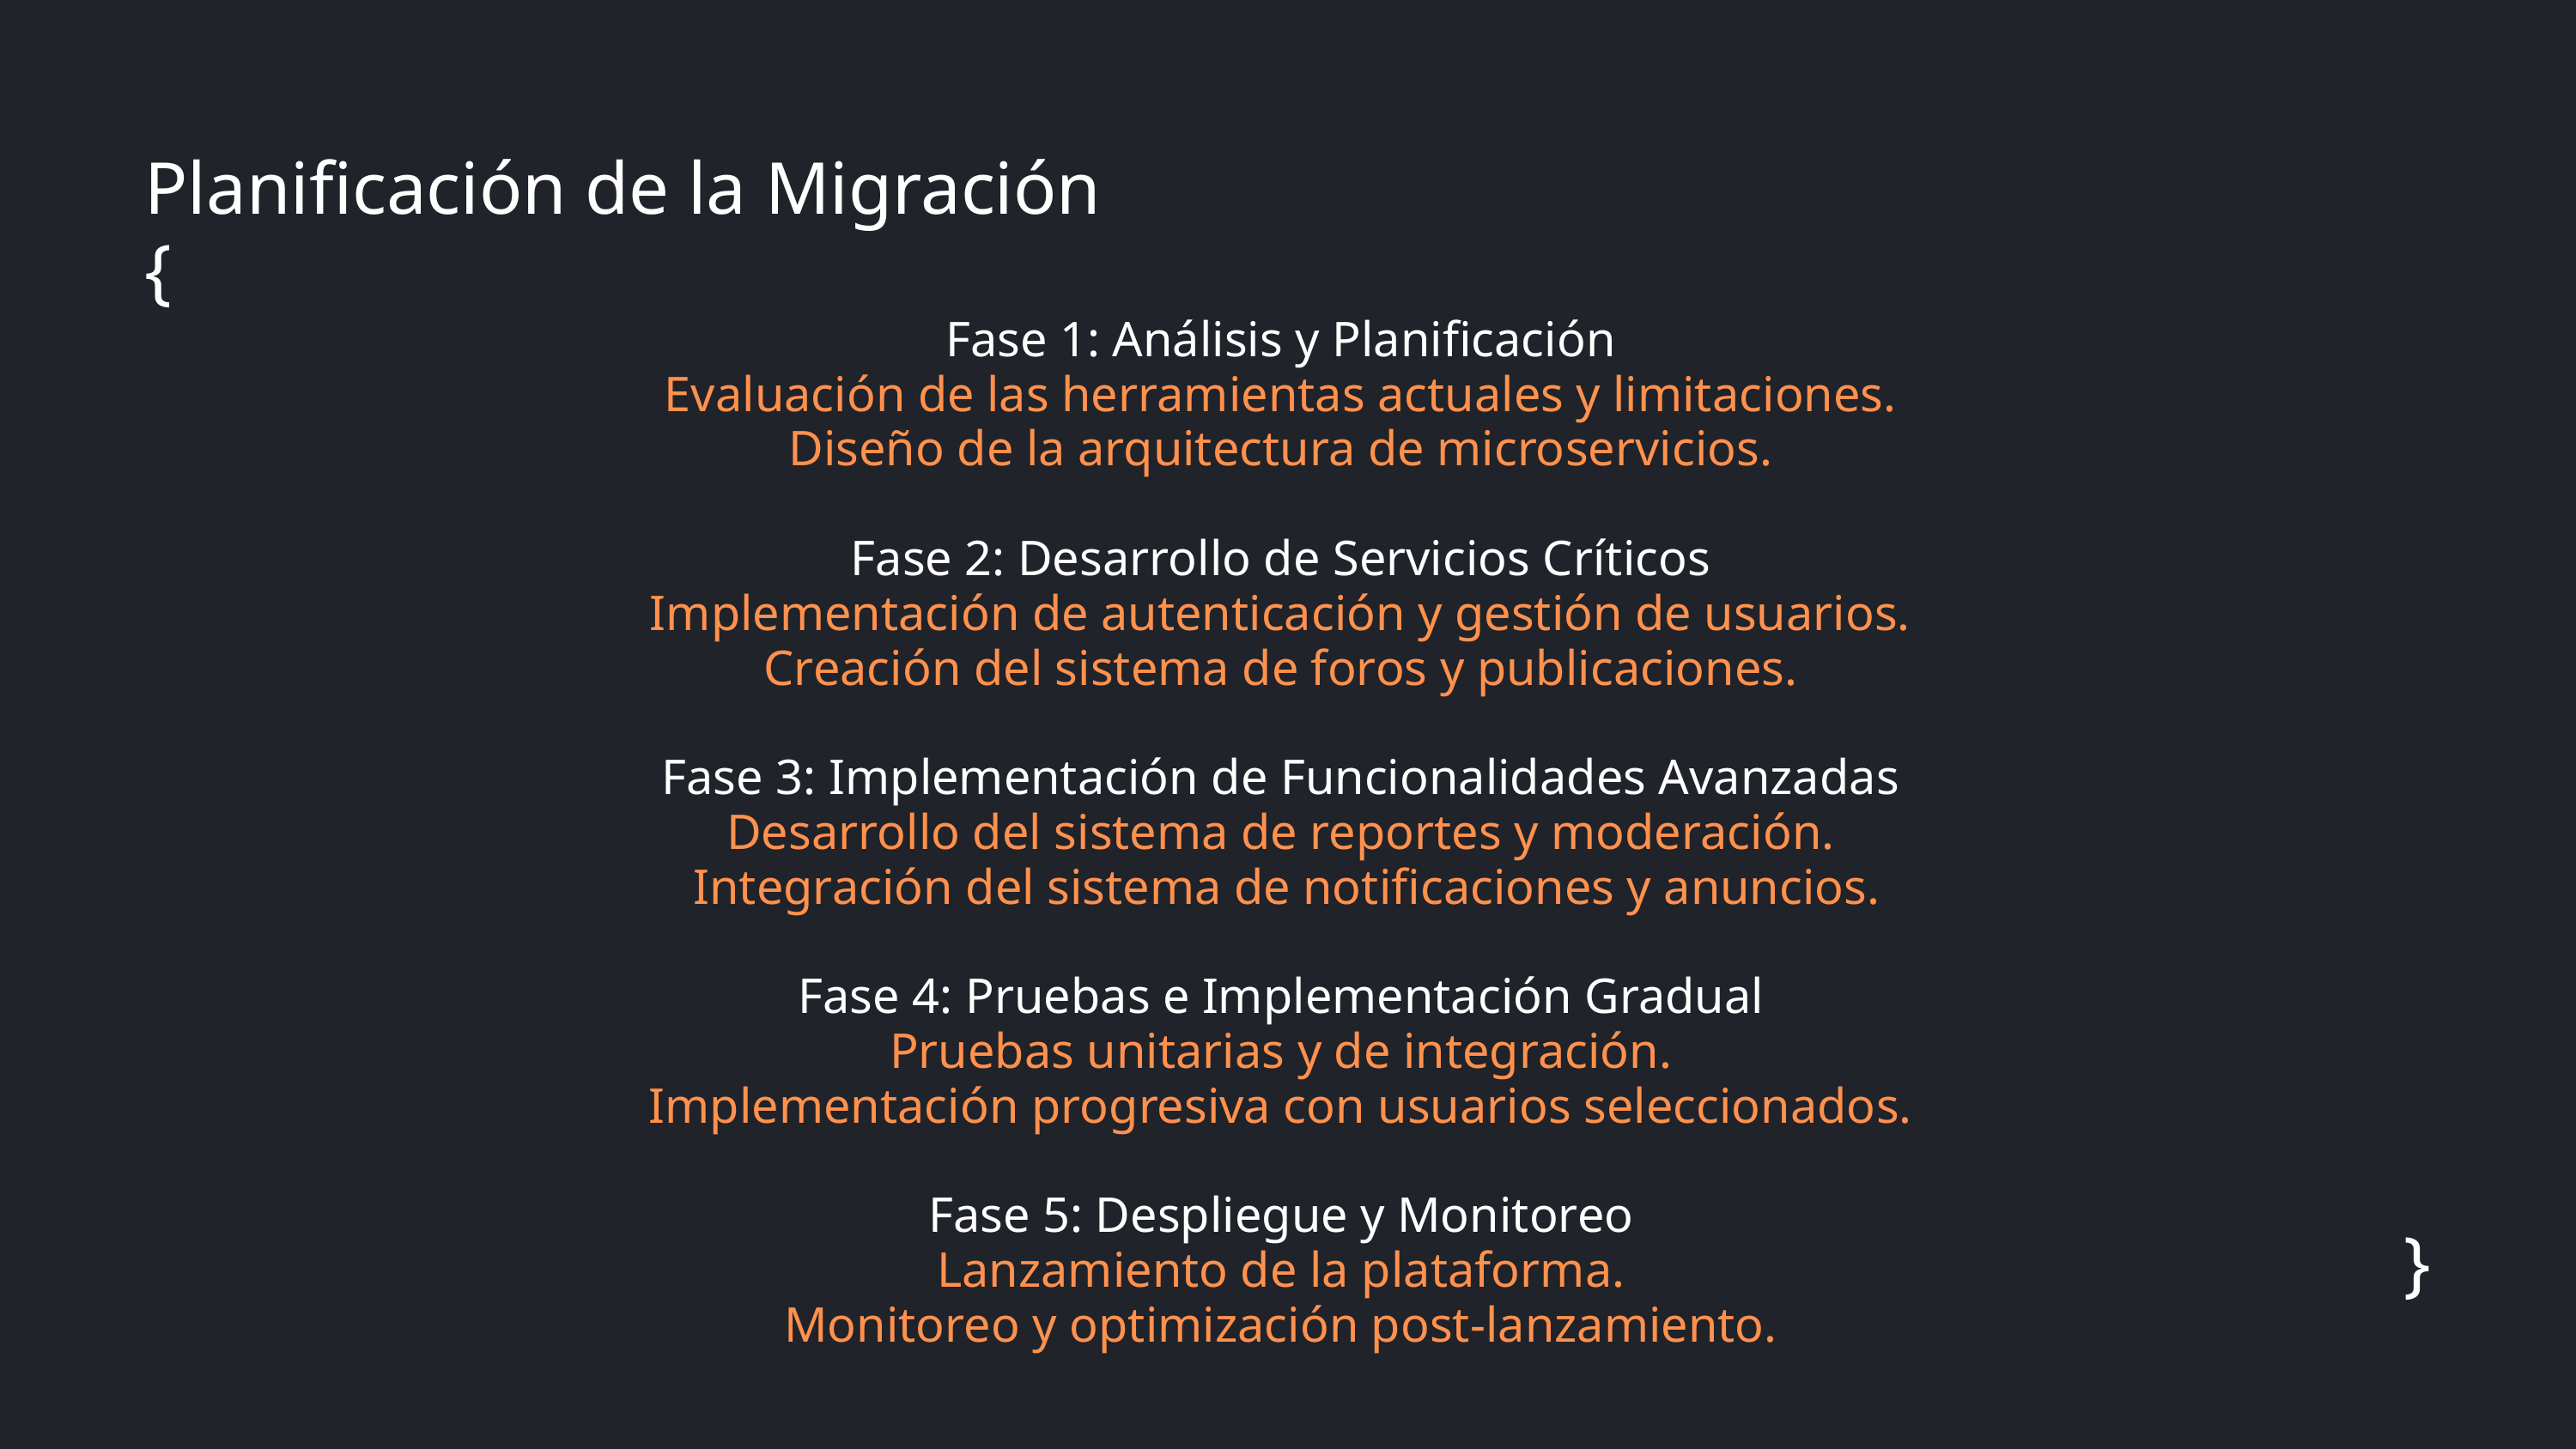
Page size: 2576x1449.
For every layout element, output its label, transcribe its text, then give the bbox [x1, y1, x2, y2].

text_box Fase 1: Análisis y Planificación Evaluación de las herramientas actuales y limitaciones. Diseño de la arquitectura de microservicios. Fase 2: Desarrollo de Servicios Críticos Implementación de autenticación y gestión de usuarios. Creación del sistema de foros y publicaciones. Fase 3: Implementación de Funcionalidades Avanzadas Desarrollo del sistema de reportes y moderación. Integración del sistema de notificaciones y anuncios. Fase 4: Pruebas e Implementación Gradual Pruebas unitarias y de integración. Implementación progresiva con usuarios seleccionados. Fase 5: Despliegue y Monitoreo Lanzamiento de la plataforma. Monitoreo y optimización post-lanzamiento. [282, 311, 2294, 1352]
text_box Planificación de la Migración { [144, 147, 1136, 311]
text_box } [2332, 1222, 2432, 1304]
